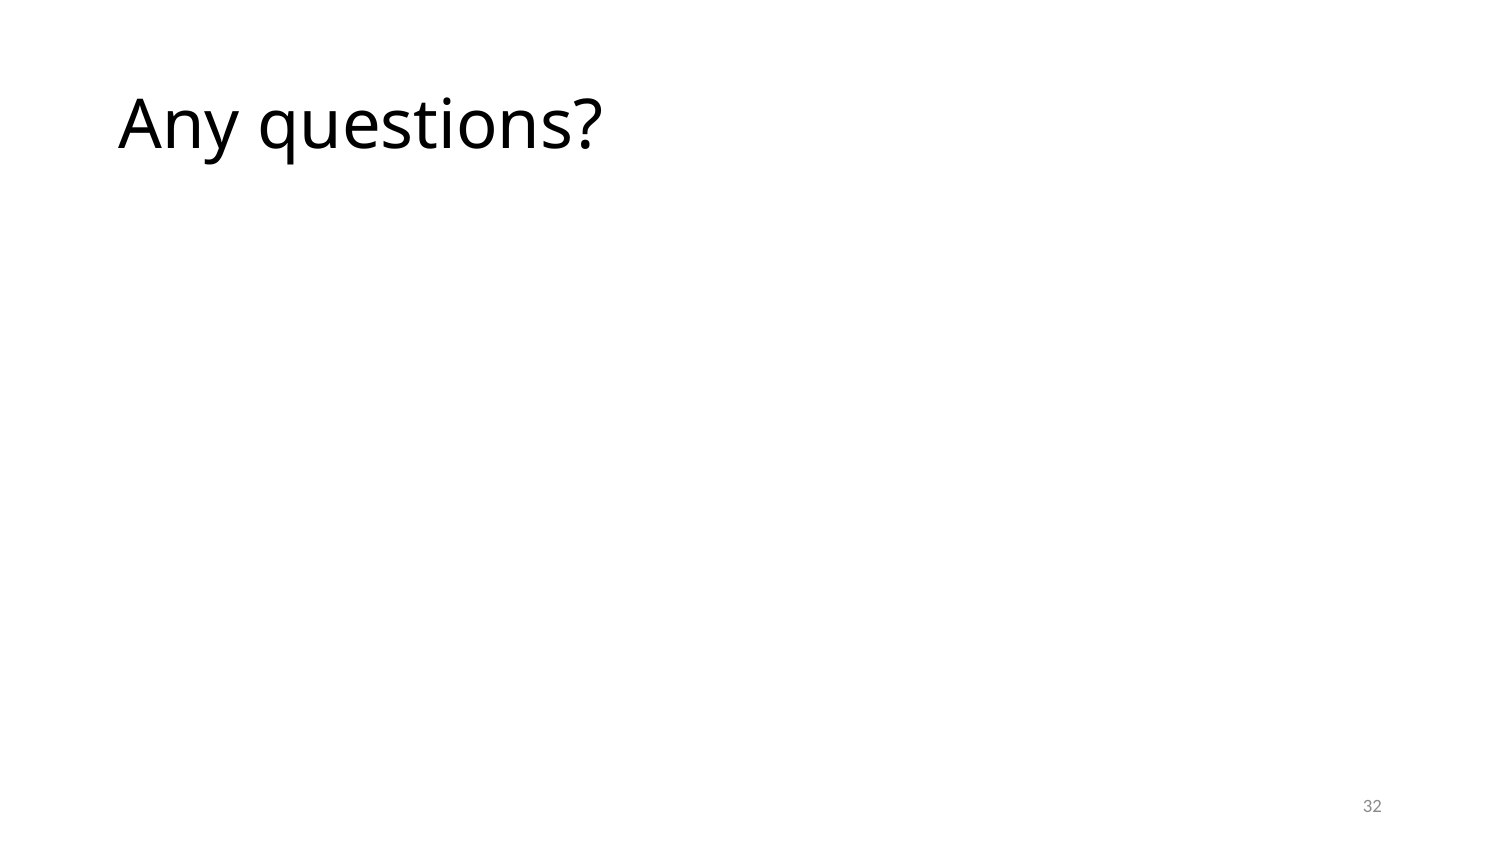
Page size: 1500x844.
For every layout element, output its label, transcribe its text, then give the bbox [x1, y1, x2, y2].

title Any questions? [103, 44, 1397, 208]
slide_number 32 [1059, 782, 1397, 827]
